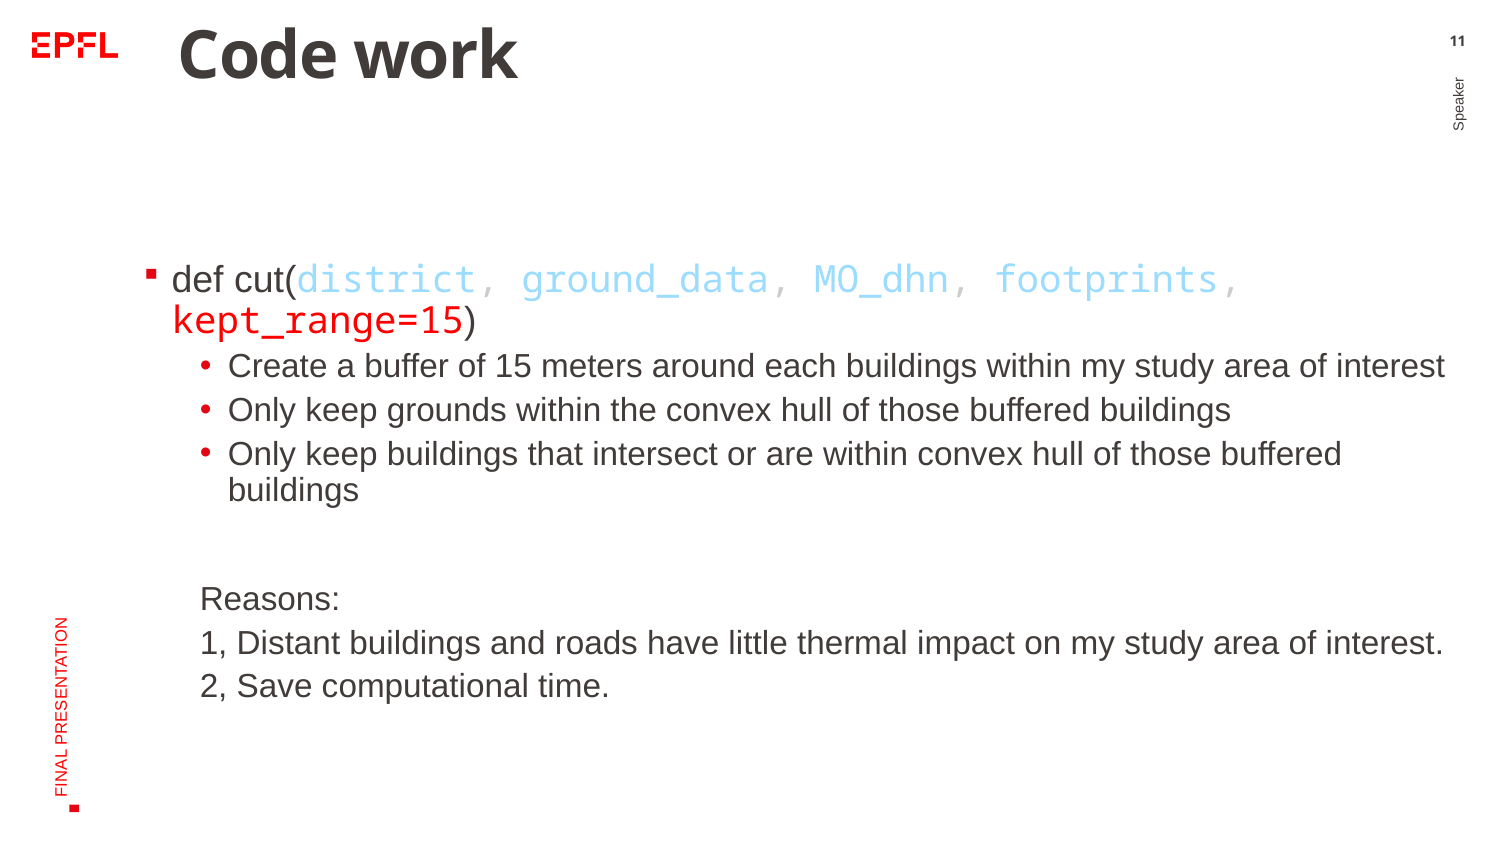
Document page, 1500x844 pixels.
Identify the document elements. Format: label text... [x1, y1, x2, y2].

list def cut(district, ground_data, MO_dhn, footprints, kept_range=15) Create a buffer of 15 meters around each buildings within my study area of interest Only keep grounds within the convex hull of those buffered buildings Only keep buildings that intersect or are within convex hull of those buffered buildings Reasons: 1, Distant buildings and roads have little thermal impact on my study area of interest. 2, Save computational time. [113, 253, 1495, 844]
footer Speaker [1415, 59, 1500, 641]
slide_number 11 [1415, 32, 1500, 59]
title Code work [148, 21, 750, 198]
text_box FINAL PRESENTATION [42, 264, 193, 813]
picture [21, 21, 129, 69]
